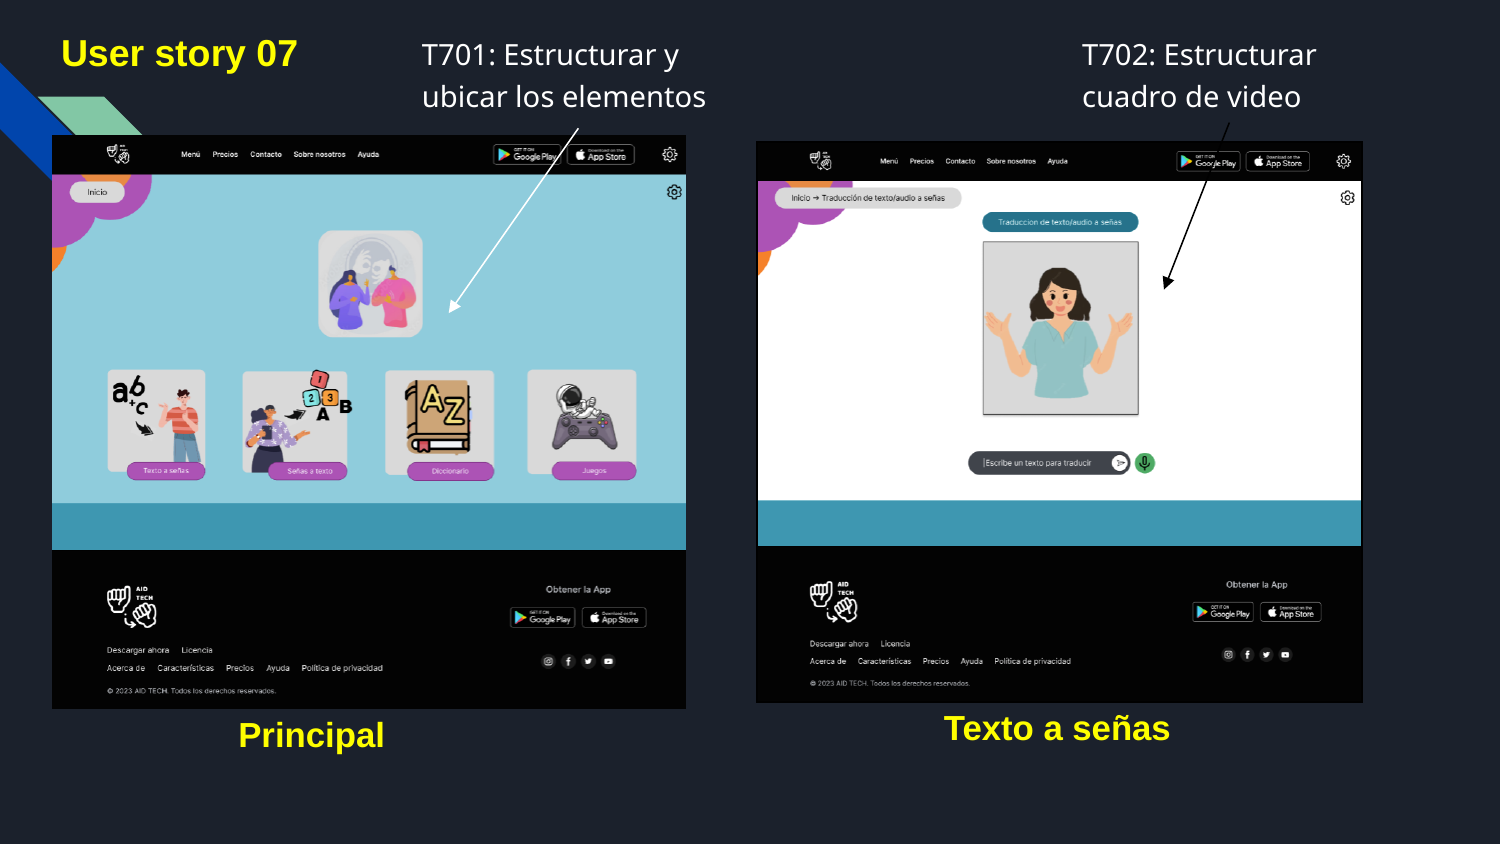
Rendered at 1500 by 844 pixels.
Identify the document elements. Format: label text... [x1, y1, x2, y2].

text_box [448, 122, 579, 314]
text_box T702: Estructurar cuadro de video [1067, 14, 1411, 129]
title Principal [223, 717, 485, 790]
text_box T701: Estructurar y ubicar los elementos [406, 14, 751, 129]
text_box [1163, 122, 1230, 290]
picture [52, 135, 686, 709]
title User story 07 [46, 14, 406, 92]
title Texto a señas [928, 709, 1190, 782]
picture [757, 142, 1361, 701]
